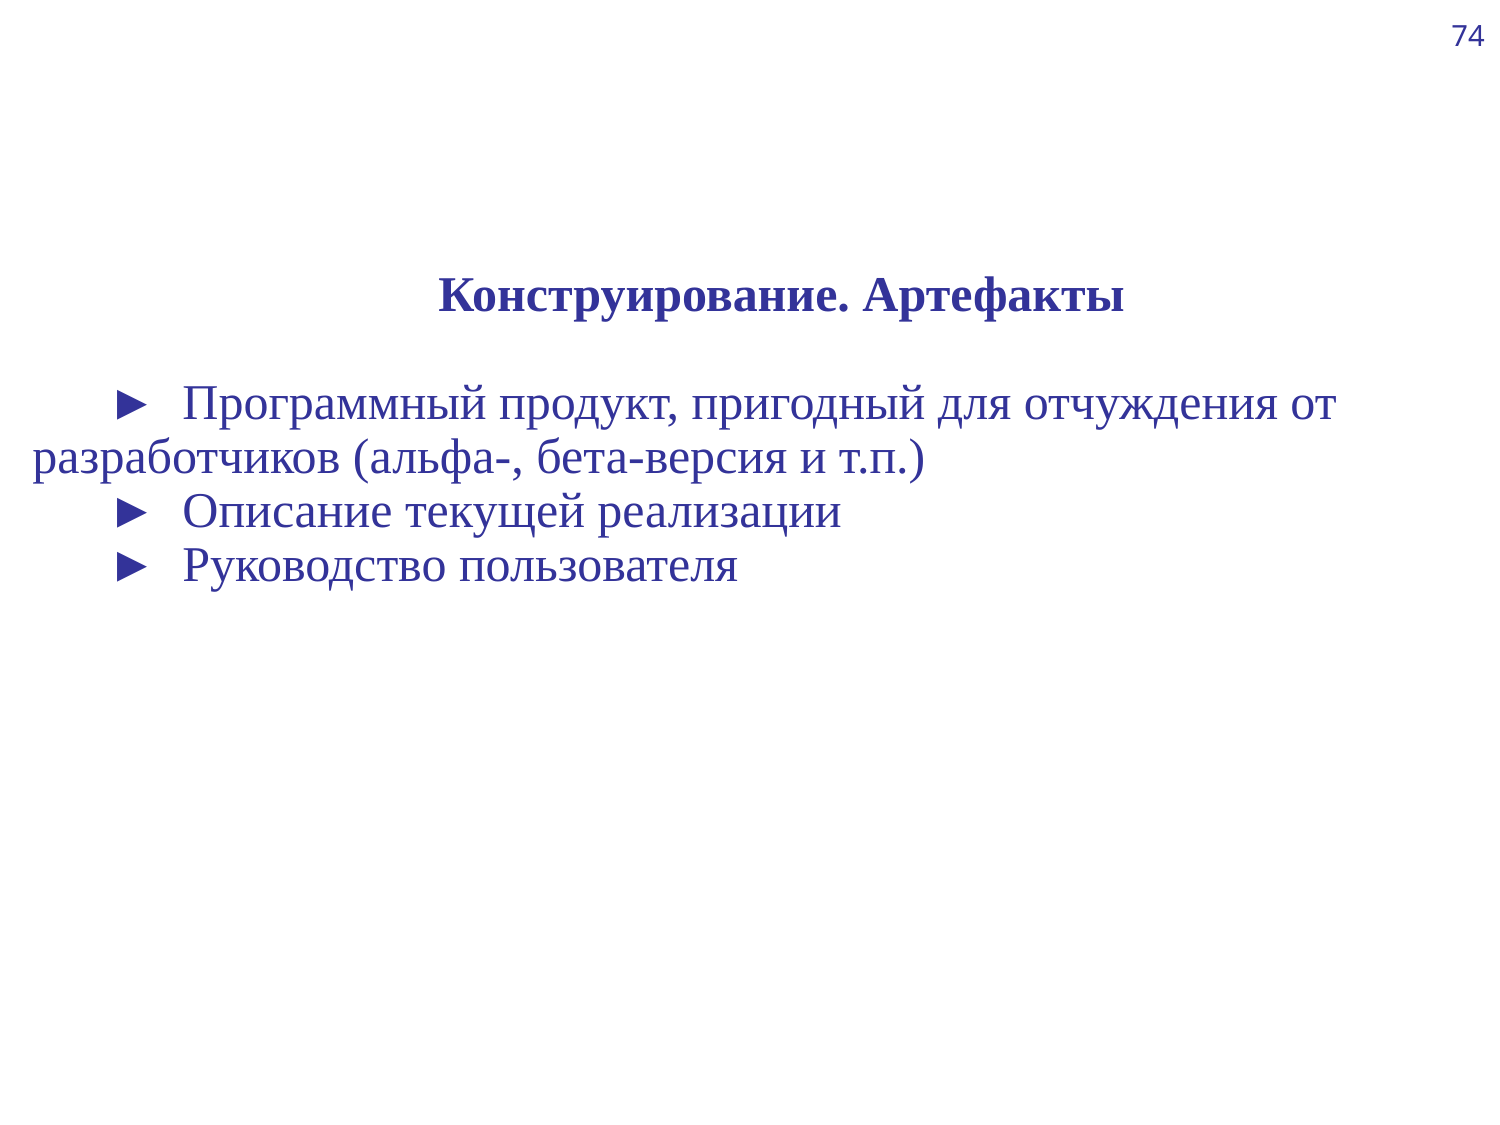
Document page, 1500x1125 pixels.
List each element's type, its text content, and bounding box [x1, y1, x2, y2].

slide_number 74 [1299, 0, 1500, 75]
text_box Конструирование. Артефакты ► Программный продукт, пригодный для отчуждения от разработчиков (альфа-, бета-версия и т.п.) ► Описание текущей реализации ► Руководство пользователя [17, 261, 1471, 600]
